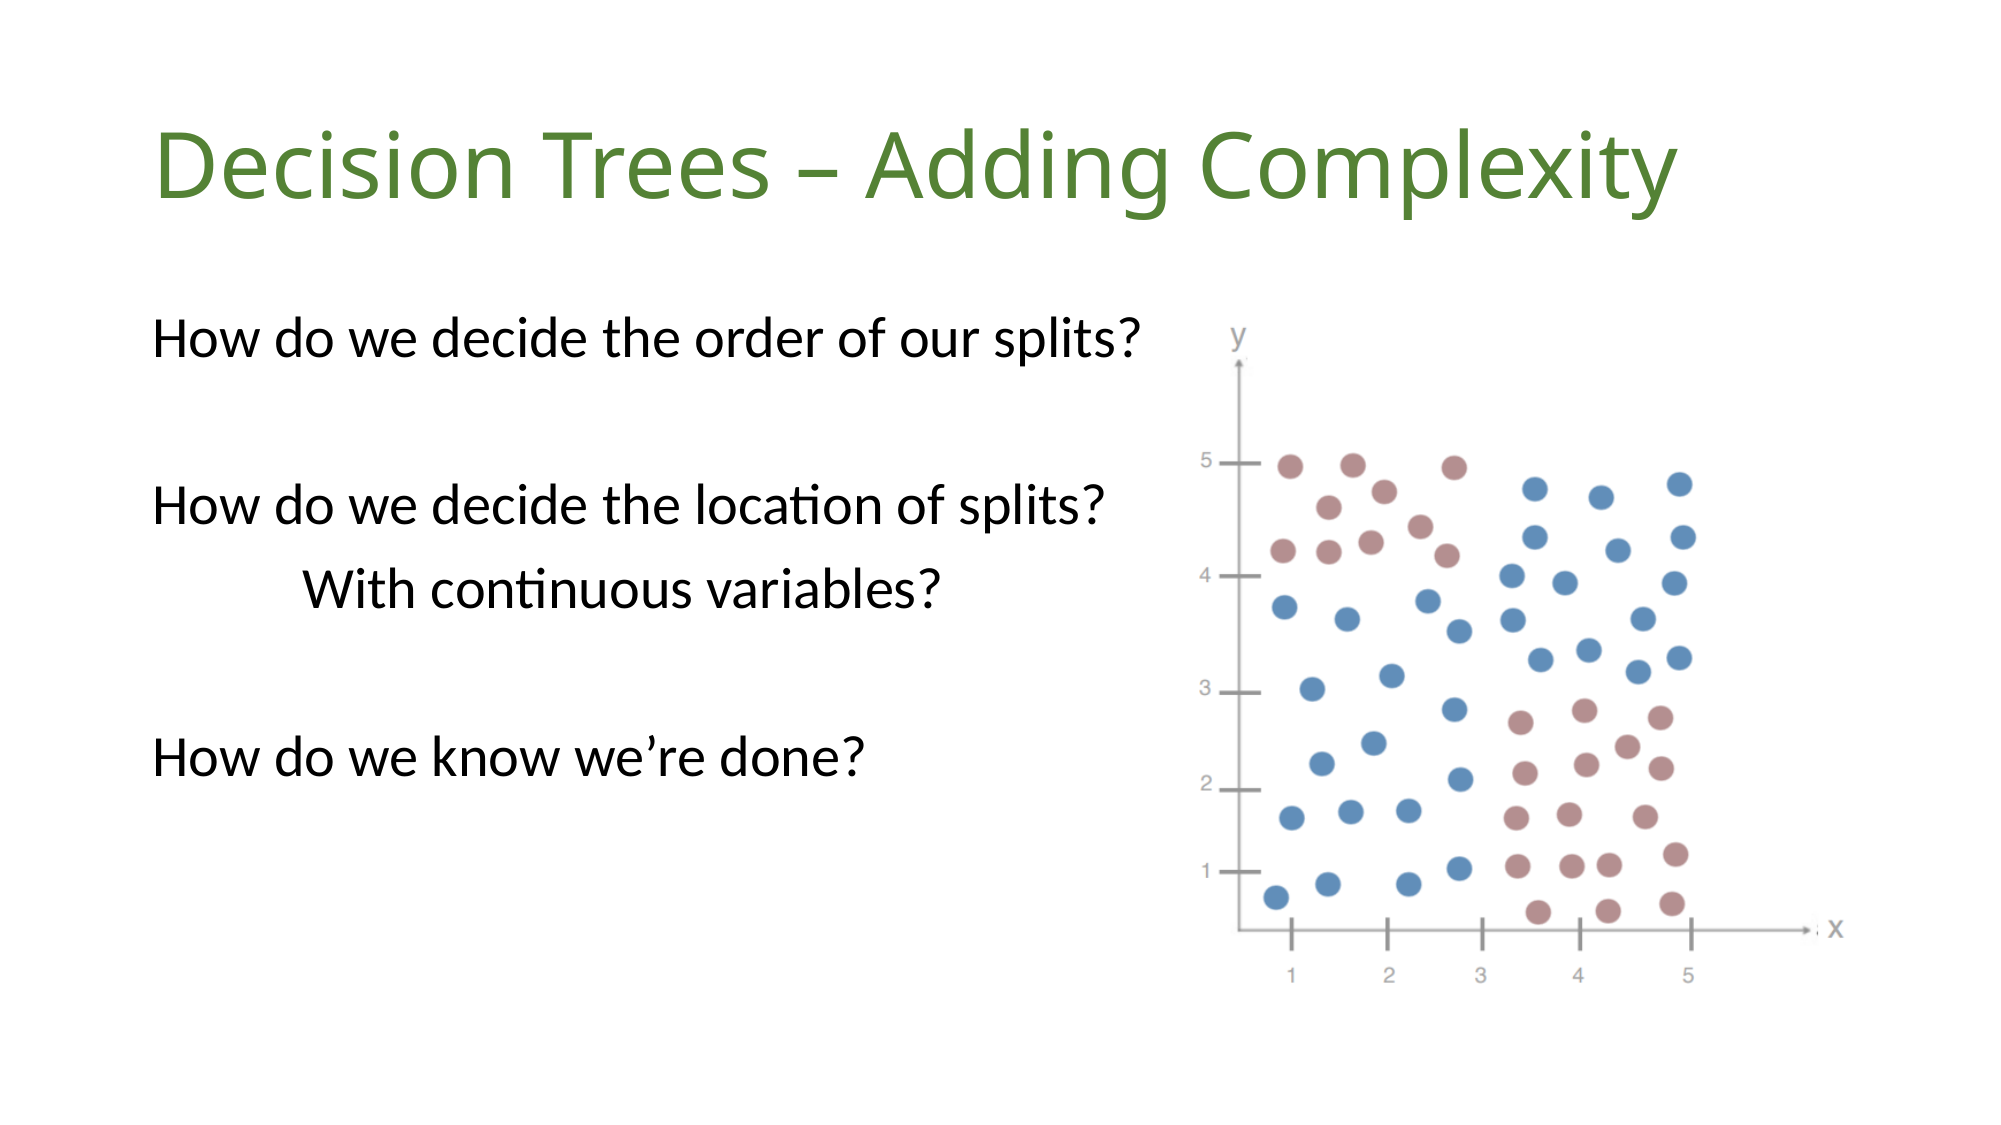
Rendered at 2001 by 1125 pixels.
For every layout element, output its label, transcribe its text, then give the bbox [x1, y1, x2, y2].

picture [1175, 305, 1863, 1008]
list How do we decide the order of our splits? How do we decide the location of splits? With continuous variables? How do we know we’re done? [137, 299, 1863, 1014]
title Decision Trees – Adding Complexity [137, 59, 1863, 278]
